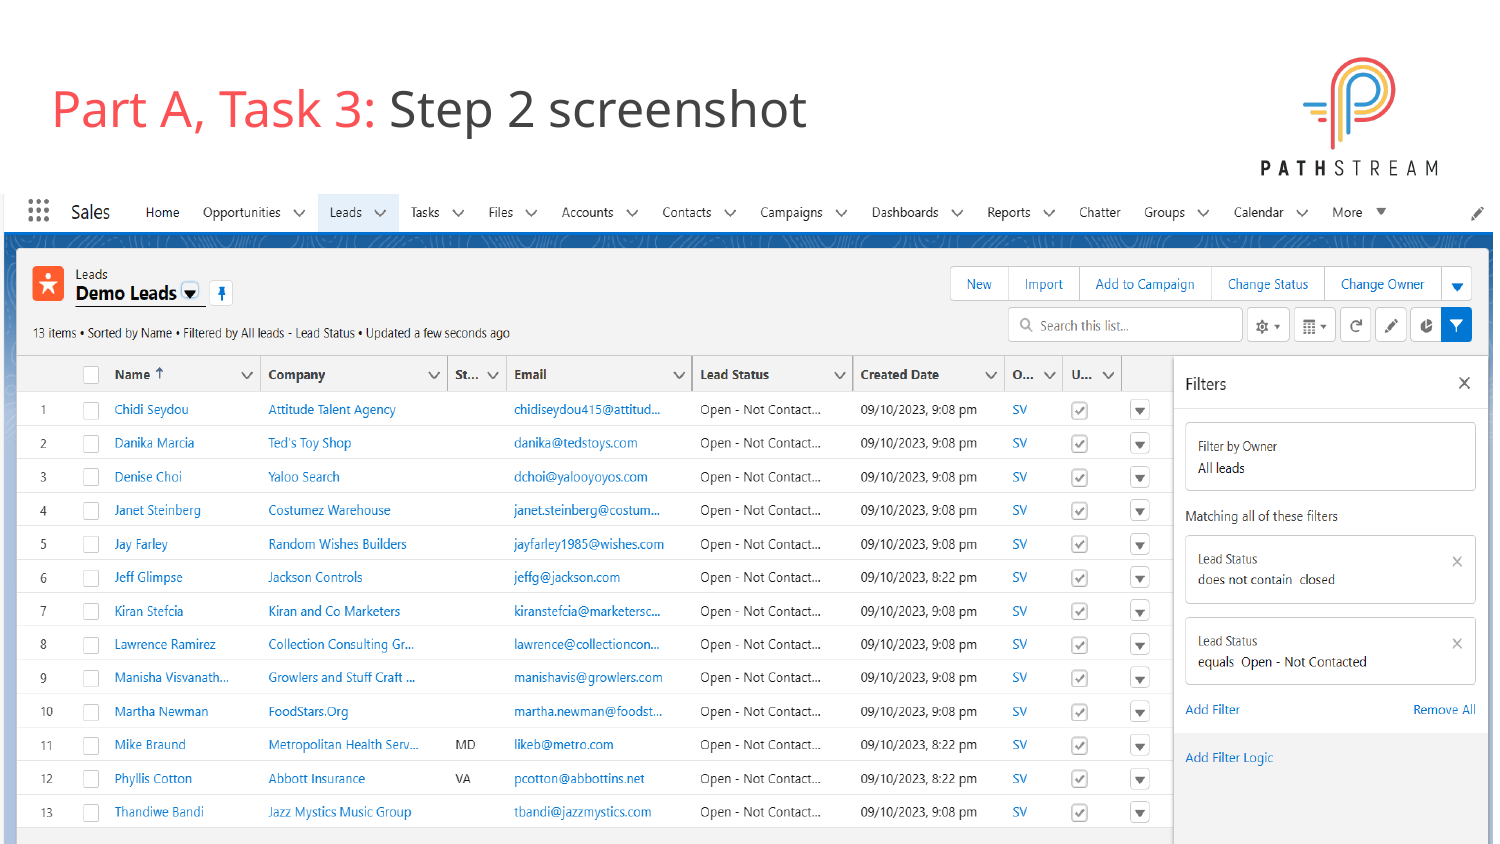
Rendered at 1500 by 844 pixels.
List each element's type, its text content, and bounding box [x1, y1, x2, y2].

picture [0, 0, 1500, 844]
title Part A, Task 3: Step 2 screenshot [36, 62, 1067, 170]
